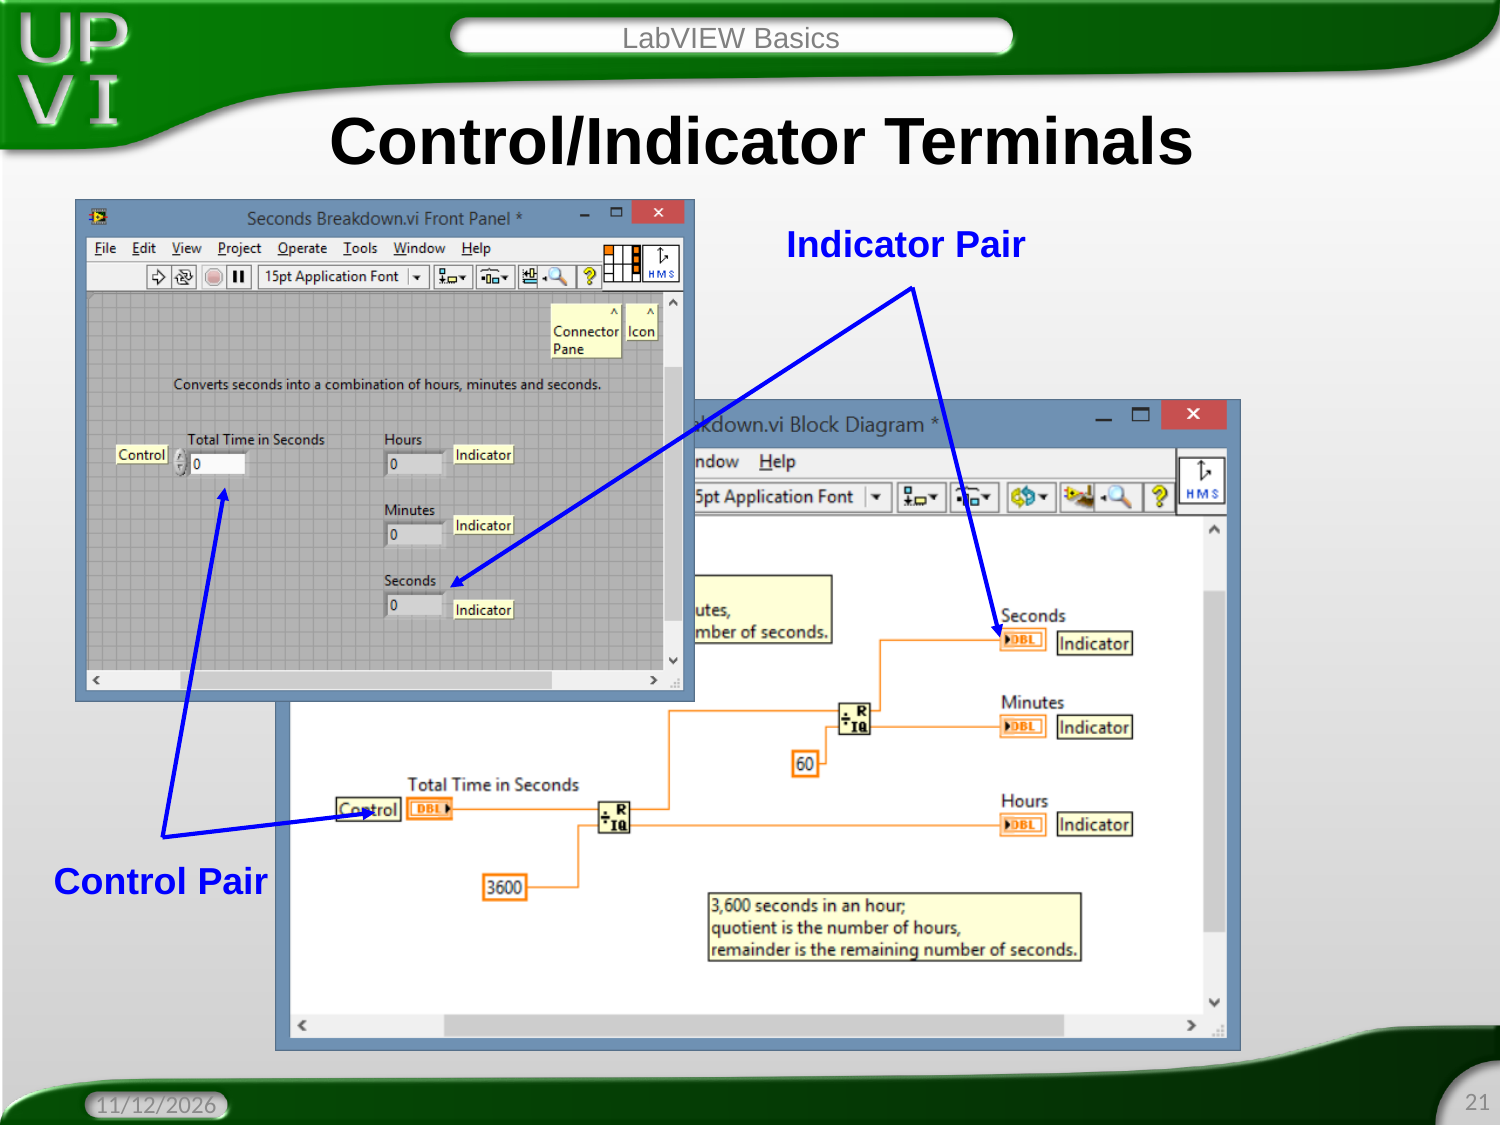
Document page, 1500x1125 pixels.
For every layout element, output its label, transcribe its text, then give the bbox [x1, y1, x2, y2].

text_box Control Pair [38, 849, 269, 910]
slide_number 21 [1155, 1069, 1500, 1125]
footer LabVIEW Basics [450, 6, 1013, 67]
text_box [18, 630, 370, 694]
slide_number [75, 1073, 238, 1125]
text_box Indicator Pair [771, 212, 1041, 273]
picture [0, 0, 1500, 1125]
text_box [162, 812, 376, 838]
title Control/Indicator Terminals [87, 87, 1438, 188]
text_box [449, 287, 913, 588]
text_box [780, 418, 1132, 507]
